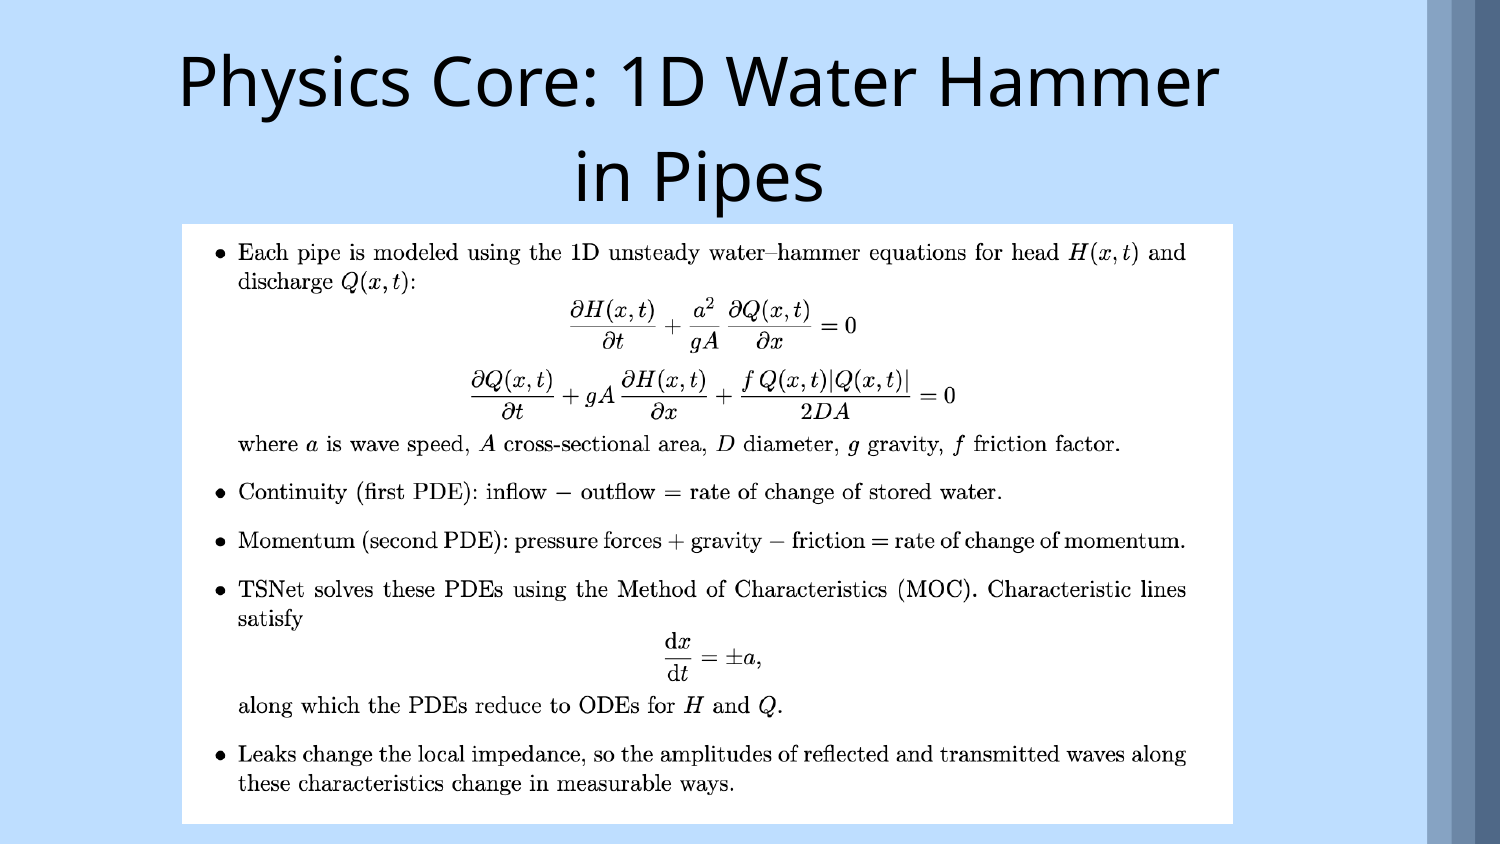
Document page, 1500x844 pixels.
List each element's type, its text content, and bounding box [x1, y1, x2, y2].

title Physics Core: 1D Water Hammer in Pipes [140, 25, 1274, 168]
picture [181, 224, 1233, 825]
